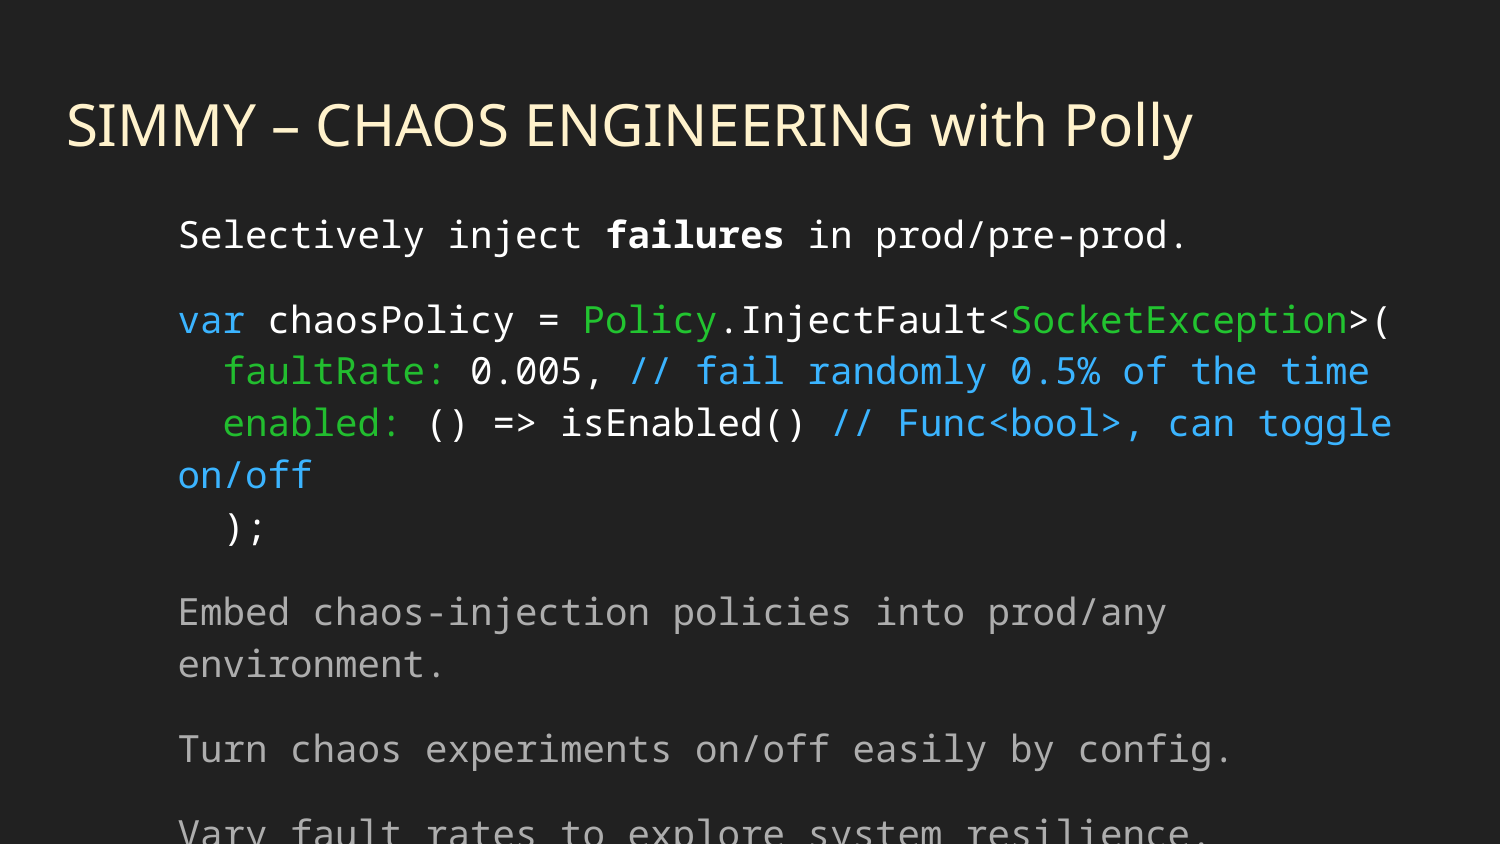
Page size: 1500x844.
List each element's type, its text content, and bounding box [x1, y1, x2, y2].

list Selectively inject failures in prod/pre-prod. var chaosPolicy = Policy.InjectFault<SocketException>( faultRate: 0.005, // fail randomly 0.5% of the time enabled: () => isEnabled() // Func<bool>, can toggle on/off ); Embed chaos-injection policies into prod/any environment. Turn chaos experiments on/off easily by config. Vary fault rates to explore system resilience. [162, 189, 1449, 750]
title SIMMY – CHAOS ENGINEERING with Polly [51, 72, 1449, 167]
